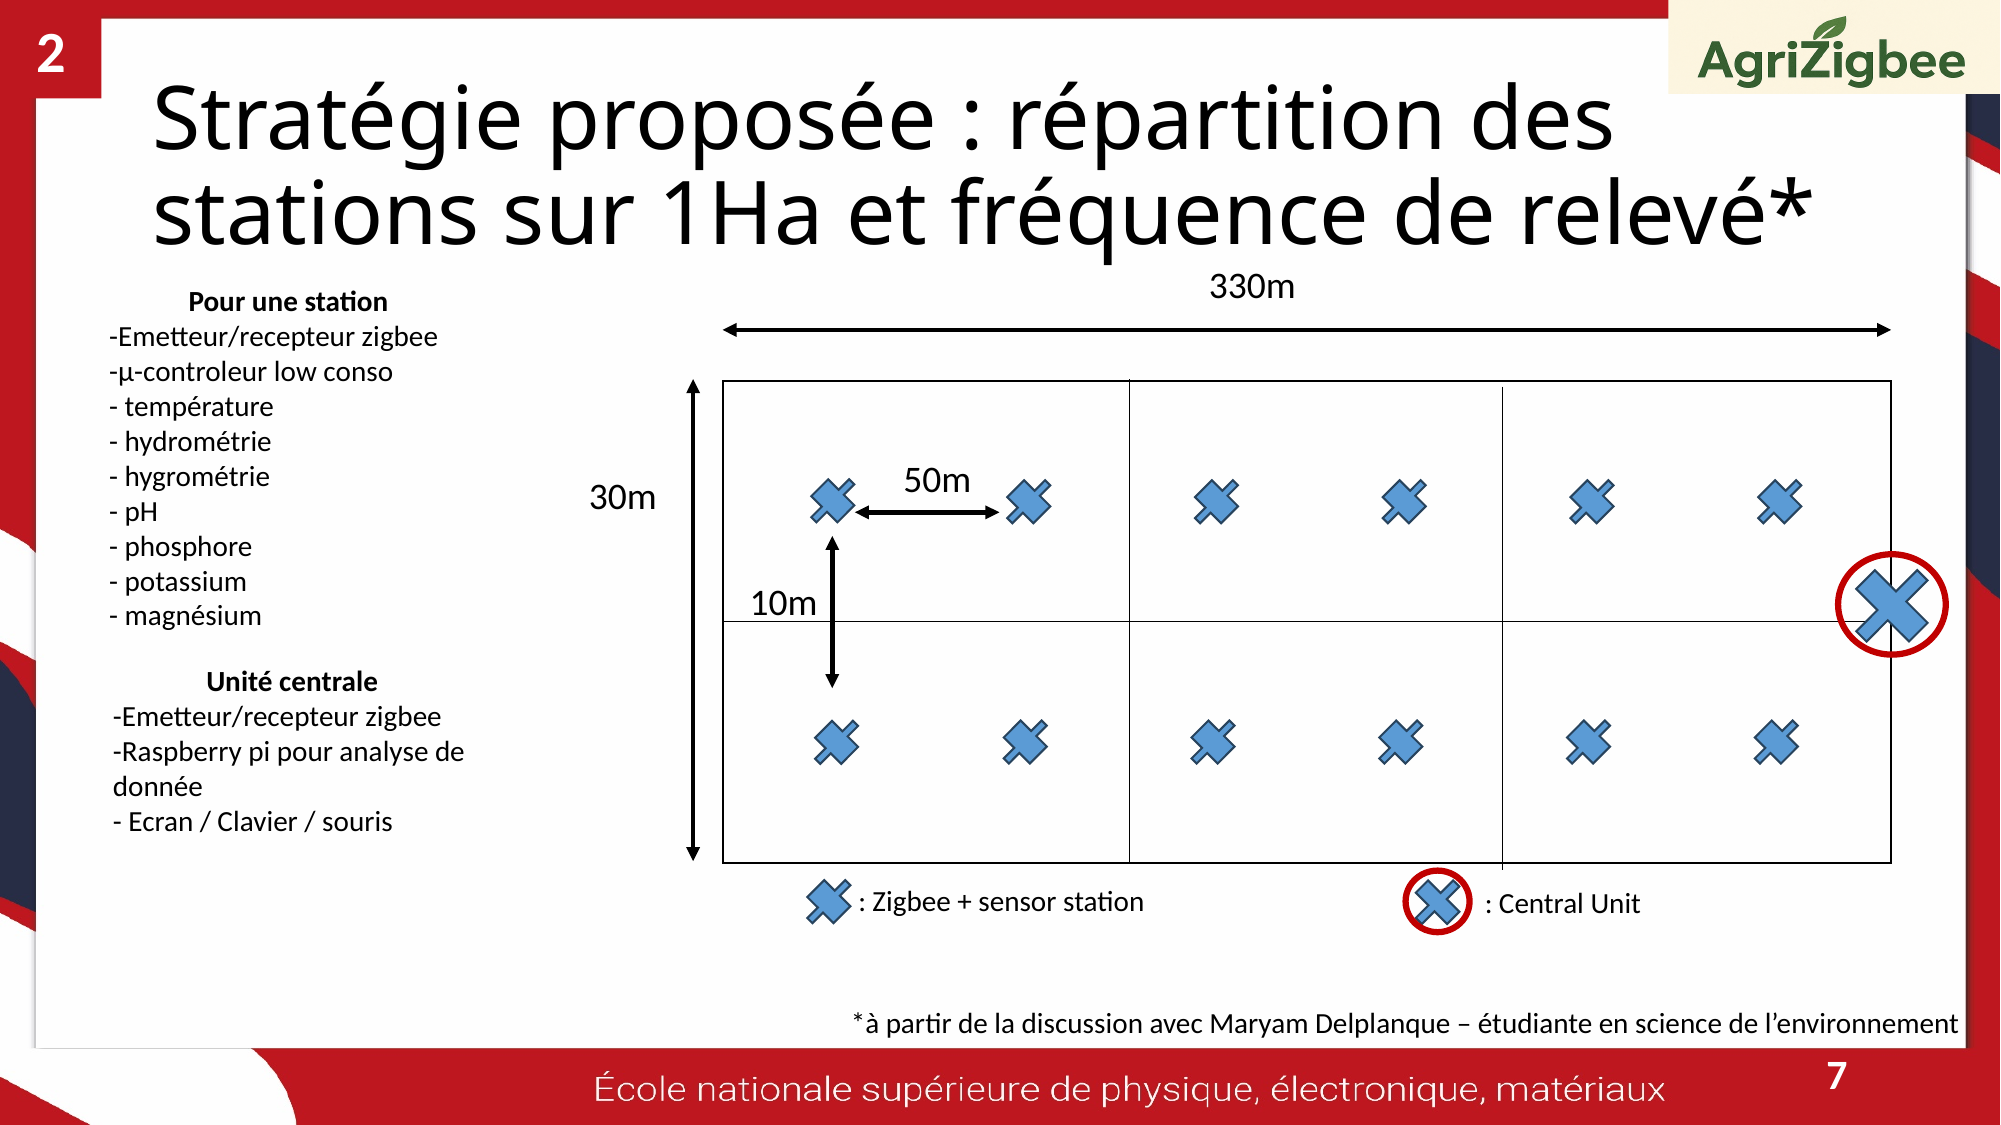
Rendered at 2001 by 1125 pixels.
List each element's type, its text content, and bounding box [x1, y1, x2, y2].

text_box [805, 878, 843, 925]
text_box Unité centrale -Emetteur/recepteur zigbee -Raspberry pi pour analyse de donnée - Ecran / Clavier / souris [97, 654, 487, 845]
slide_number 7 [1412, 1048, 1863, 1103]
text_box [574, 253, 1892, 871]
text_box Pour une station -Emetteur/recepteur zigbee -µ-controleur low conso - température - hydrométrie - hygrométrie - pH - phosphore - potassium - magnésium [94, 274, 483, 640]
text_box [1405, 870, 1470, 933]
text_box : Central Unit [1470, 876, 1782, 927]
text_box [1838, 554, 1946, 655]
text_box *à partir de la discussion avec Maryam Delplanque – étudiante en science de l’environnement [836, 997, 1975, 1048]
text_box : Zigbee + sensor station [843, 874, 1181, 925]
picture [0, 0, 2000, 1125]
title Stratégie proposée : répartition des stations sur 1Ha et fréquence de relevé* [137, 59, 1863, 278]
text_box 2 [0, 0, 102, 99]
